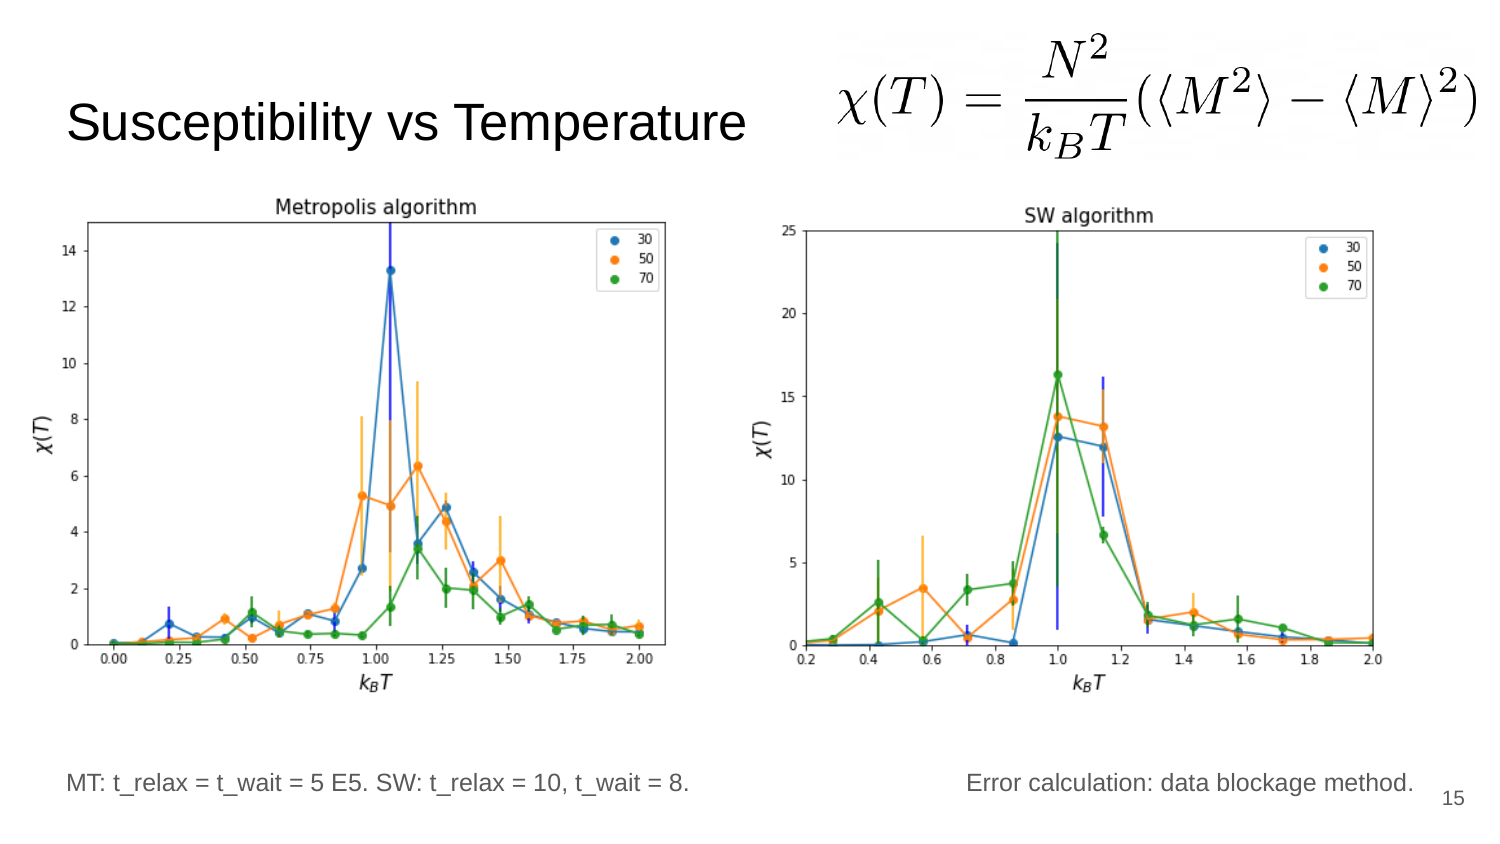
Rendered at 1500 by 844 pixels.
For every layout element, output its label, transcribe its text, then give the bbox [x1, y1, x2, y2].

slide_number ‹#› [1389, 764, 1480, 830]
picture [24, 191, 679, 700]
title Susceptibility vs Temperature [51, 72, 838, 167]
list MT: t_relax = t_wait = 5 E5. SW: t_relax = 10, t_wait = 8. Error calculation: data blockage method. [51, 746, 1449, 832]
picture [836, 33, 1477, 159]
picture [735, 191, 1398, 700]
